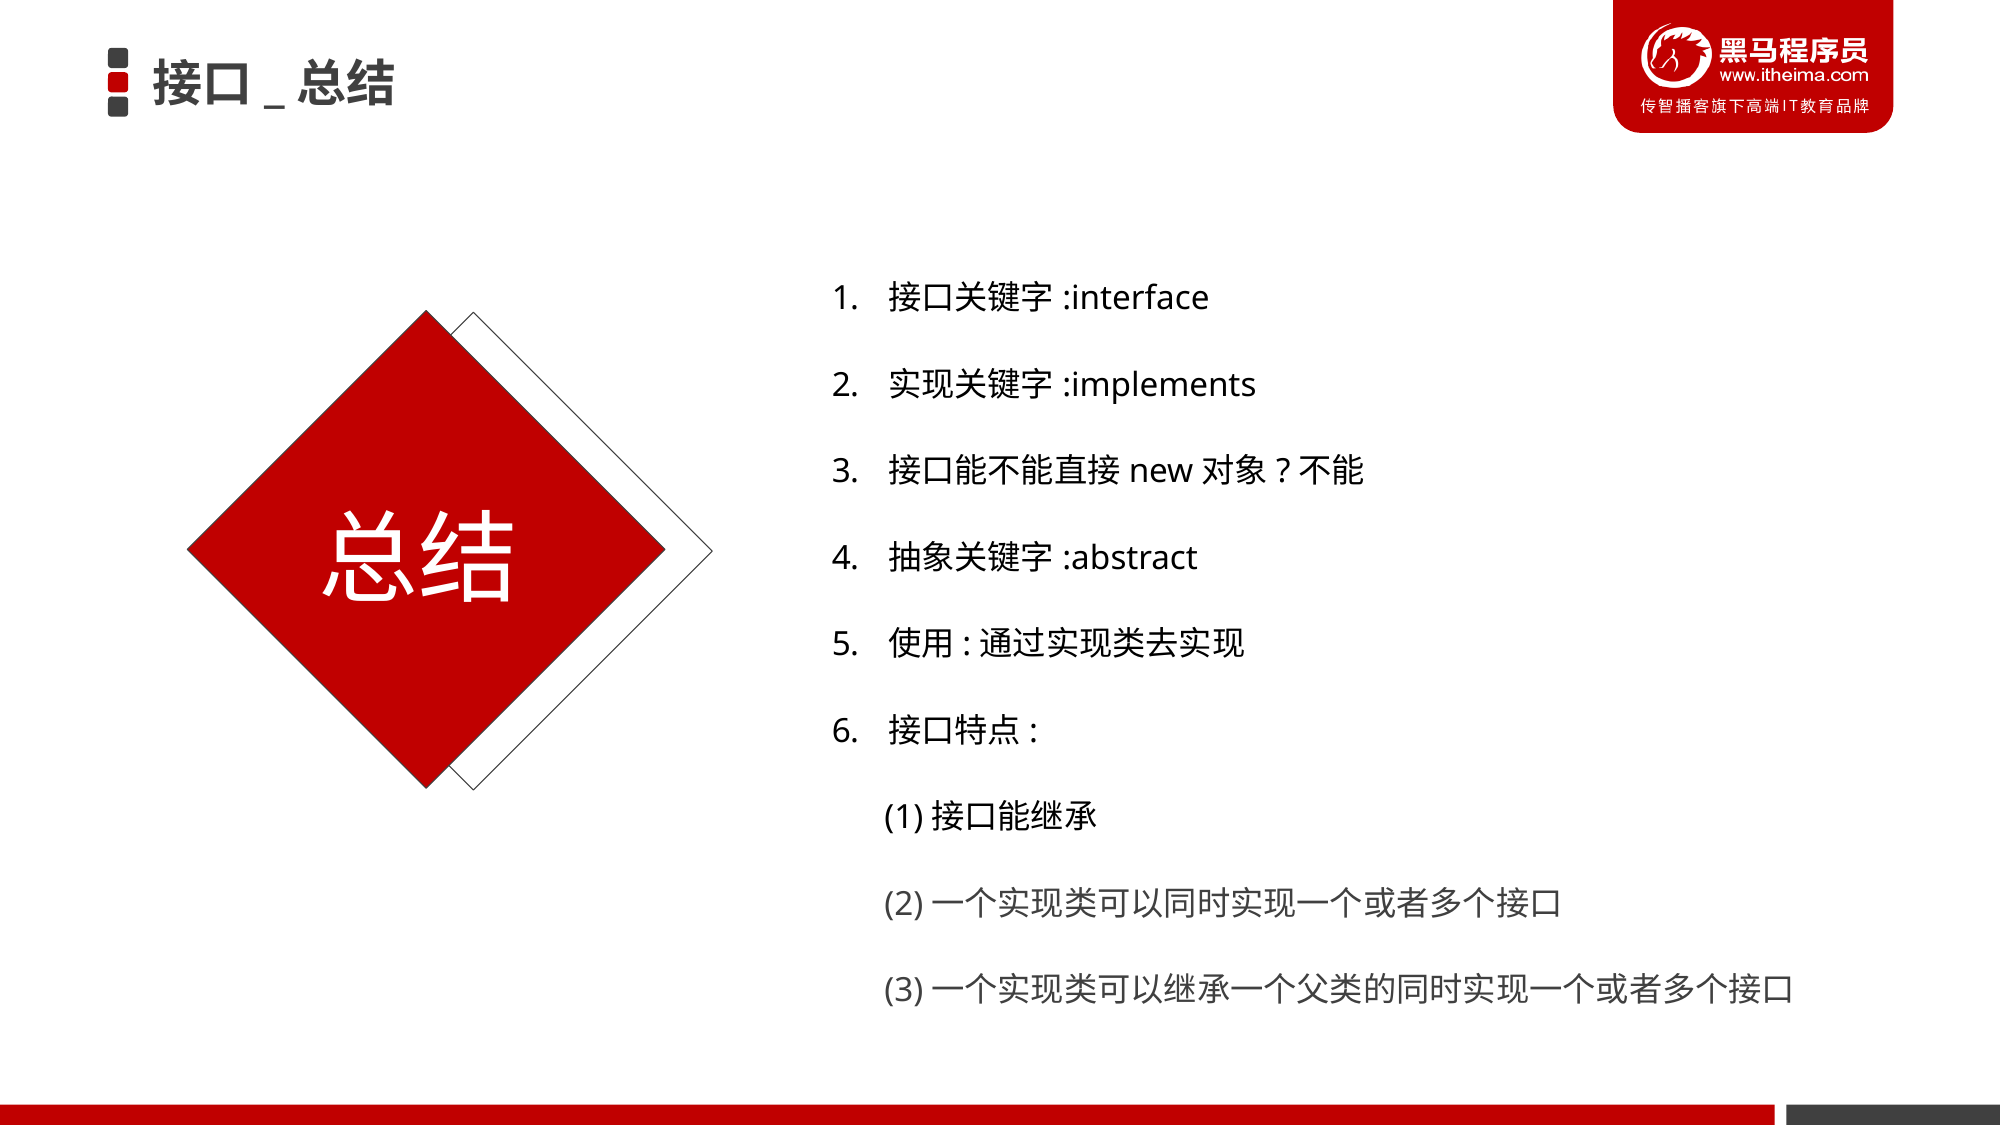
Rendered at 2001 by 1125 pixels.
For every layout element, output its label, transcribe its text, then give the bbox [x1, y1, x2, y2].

list 接口关键字:interface 实现关键字:implements 接口能不能直接new对象?不能 抽象关键字:abstract 使用:通过实现类去实现 接口特点: (1)接口能继承 (2)一个实现类可以同时实现一个或者多个接口 (3)一个实现类可以继承一个父类的同时实现一个或者多个接口 [817, 229, 1973, 1058]
title 接口_总结 [137, 38, 1577, 124]
picture [1616, 11, 1894, 125]
